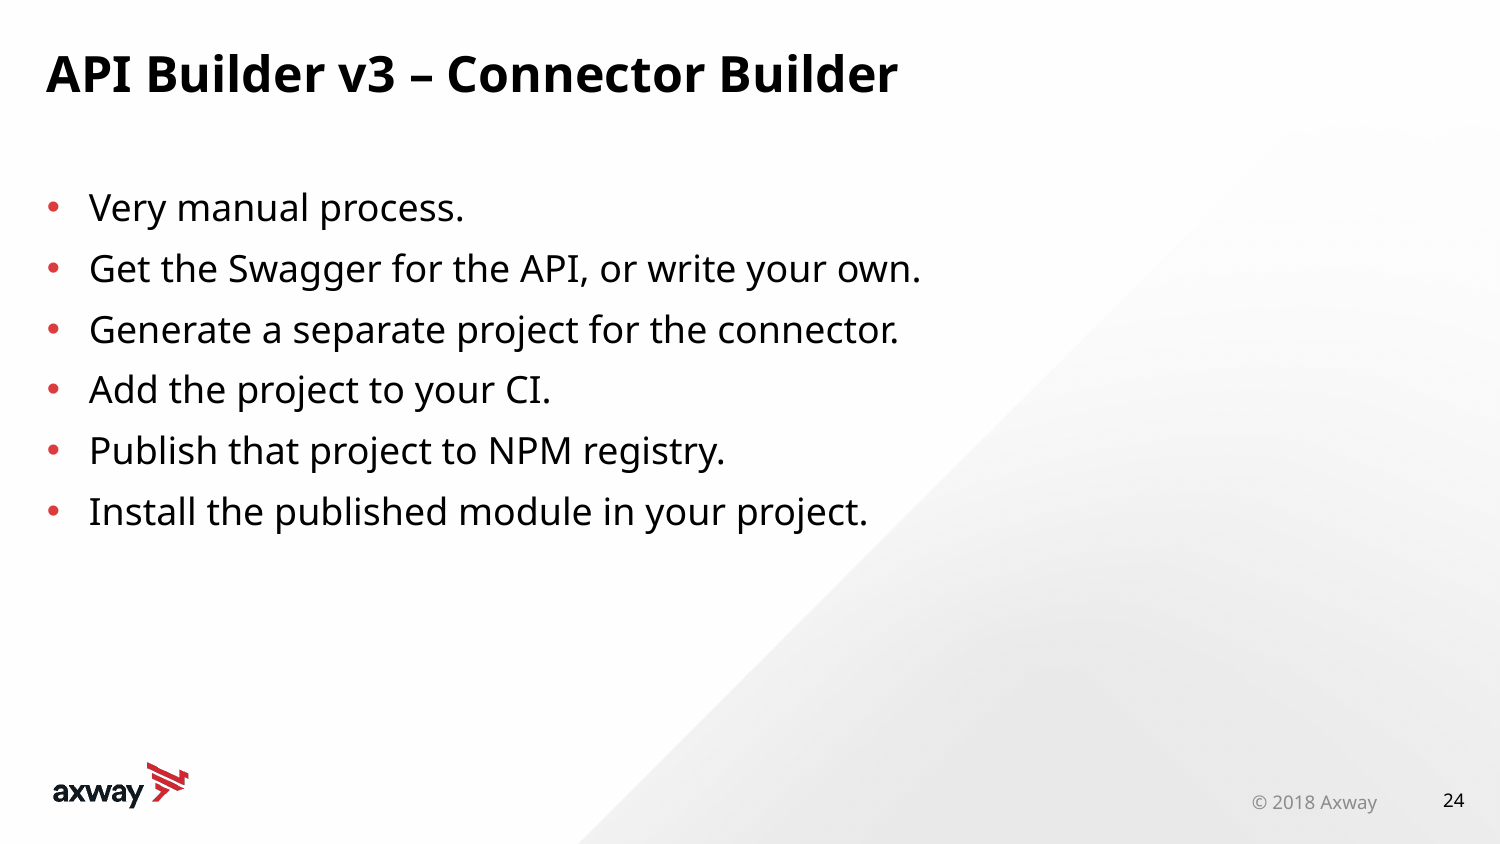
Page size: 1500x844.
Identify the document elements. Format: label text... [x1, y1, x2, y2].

title API Builder v3 – Connector Builder [46, 42, 1269, 137]
footer © 2018 Axway [885, 779, 1393, 824]
list Very manual process. Get the Swagger for the API, or write your own. Generate a separate project for the connector. Add the project to your CI. Publish that project to NPM registry. Install the published module in your project. [46, 176, 1472, 674]
picture [0, 0, 1500, 844]
